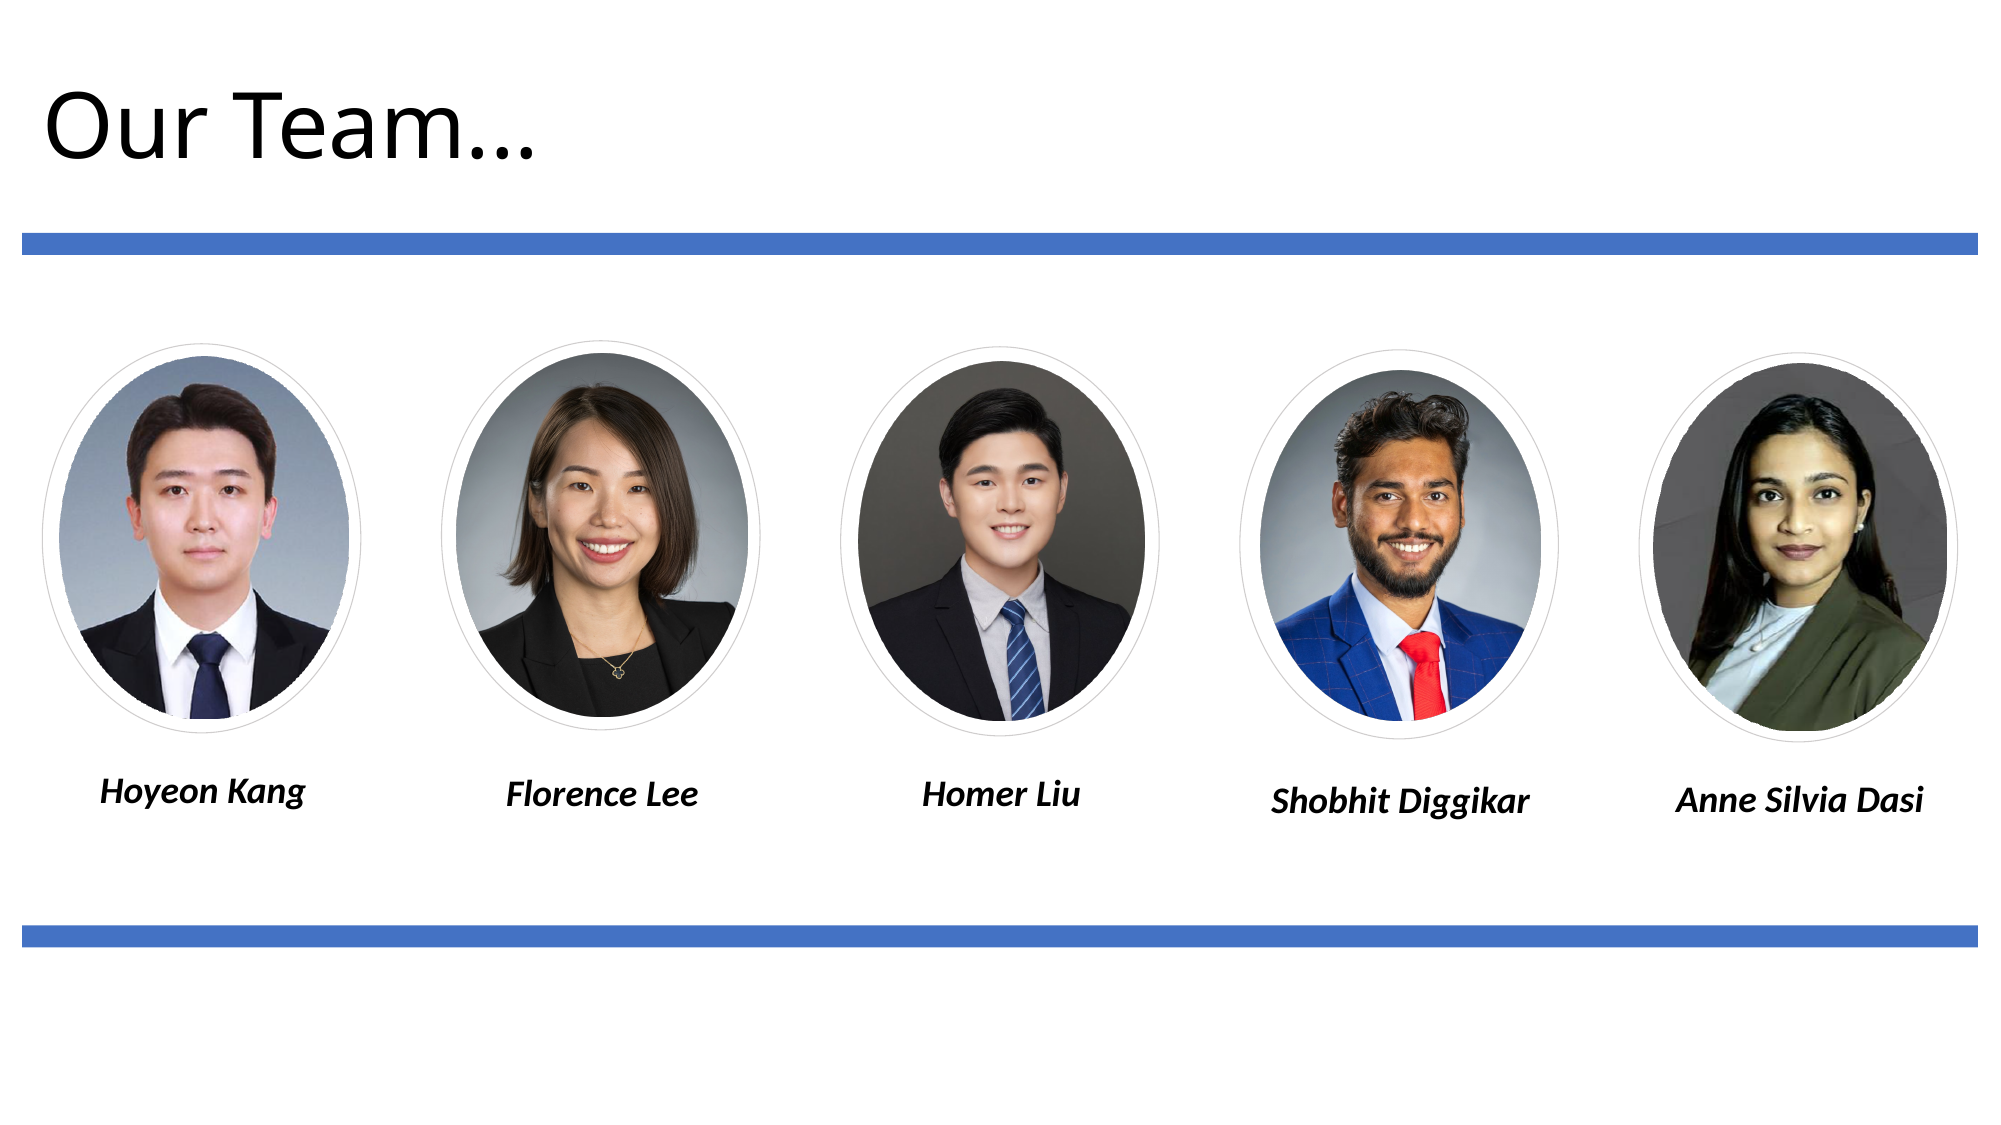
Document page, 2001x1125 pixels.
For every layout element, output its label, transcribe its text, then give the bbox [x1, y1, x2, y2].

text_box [42, 343, 362, 865]
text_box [1639, 352, 1959, 874]
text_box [1239, 349, 1560, 875]
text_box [441, 340, 762, 868]
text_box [840, 346, 1161, 868]
text_box [21, 924, 1979, 949]
title Our Team... [27, 20, 1753, 232]
text_box [21, 232, 1979, 256]
